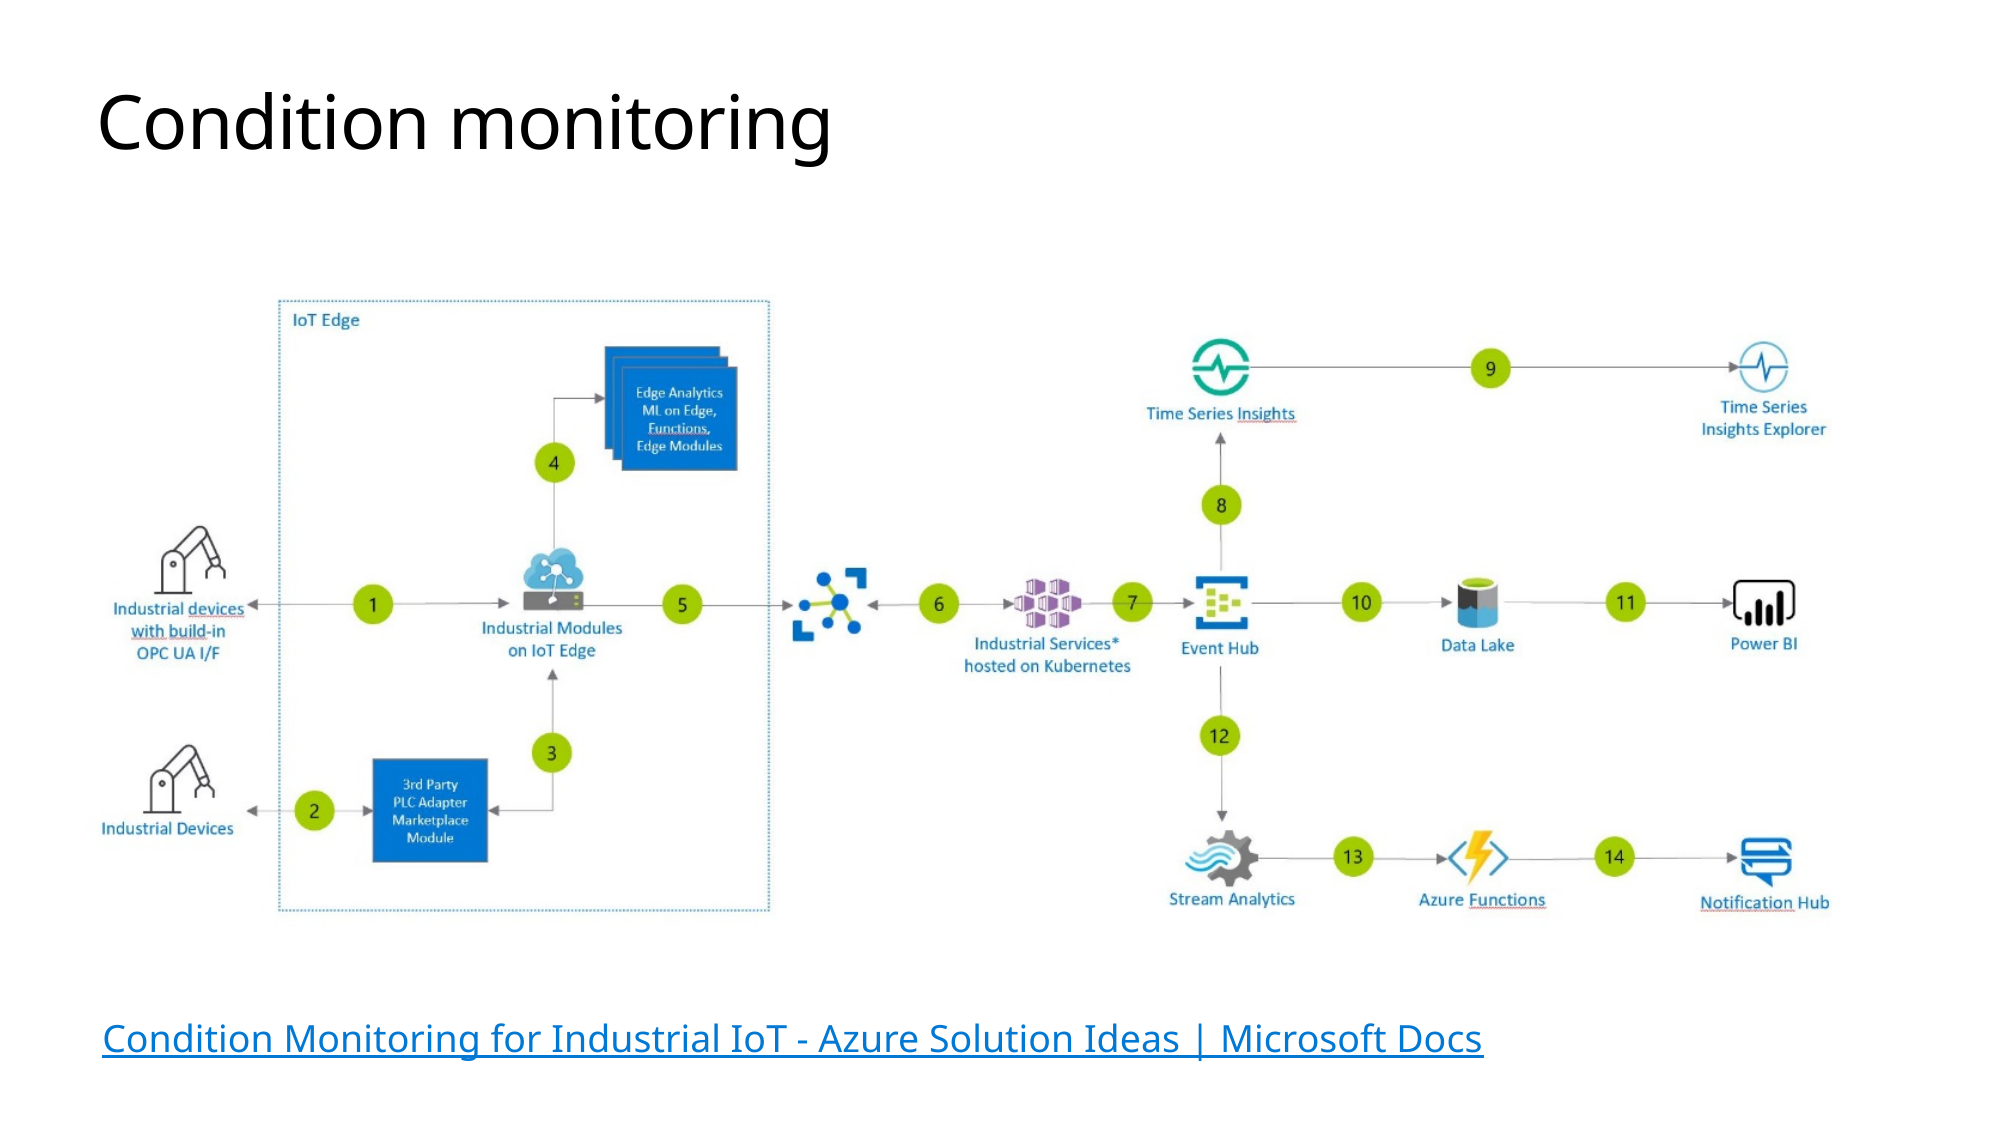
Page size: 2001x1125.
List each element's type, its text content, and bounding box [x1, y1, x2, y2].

text_box Condition Monitoring for Industrial IoT - Azure Solution Ideas | Microsoft Docs [87, 1007, 1669, 1074]
picture [87, 217, 1841, 974]
title Condition monitoring [96, 75, 1904, 166]
